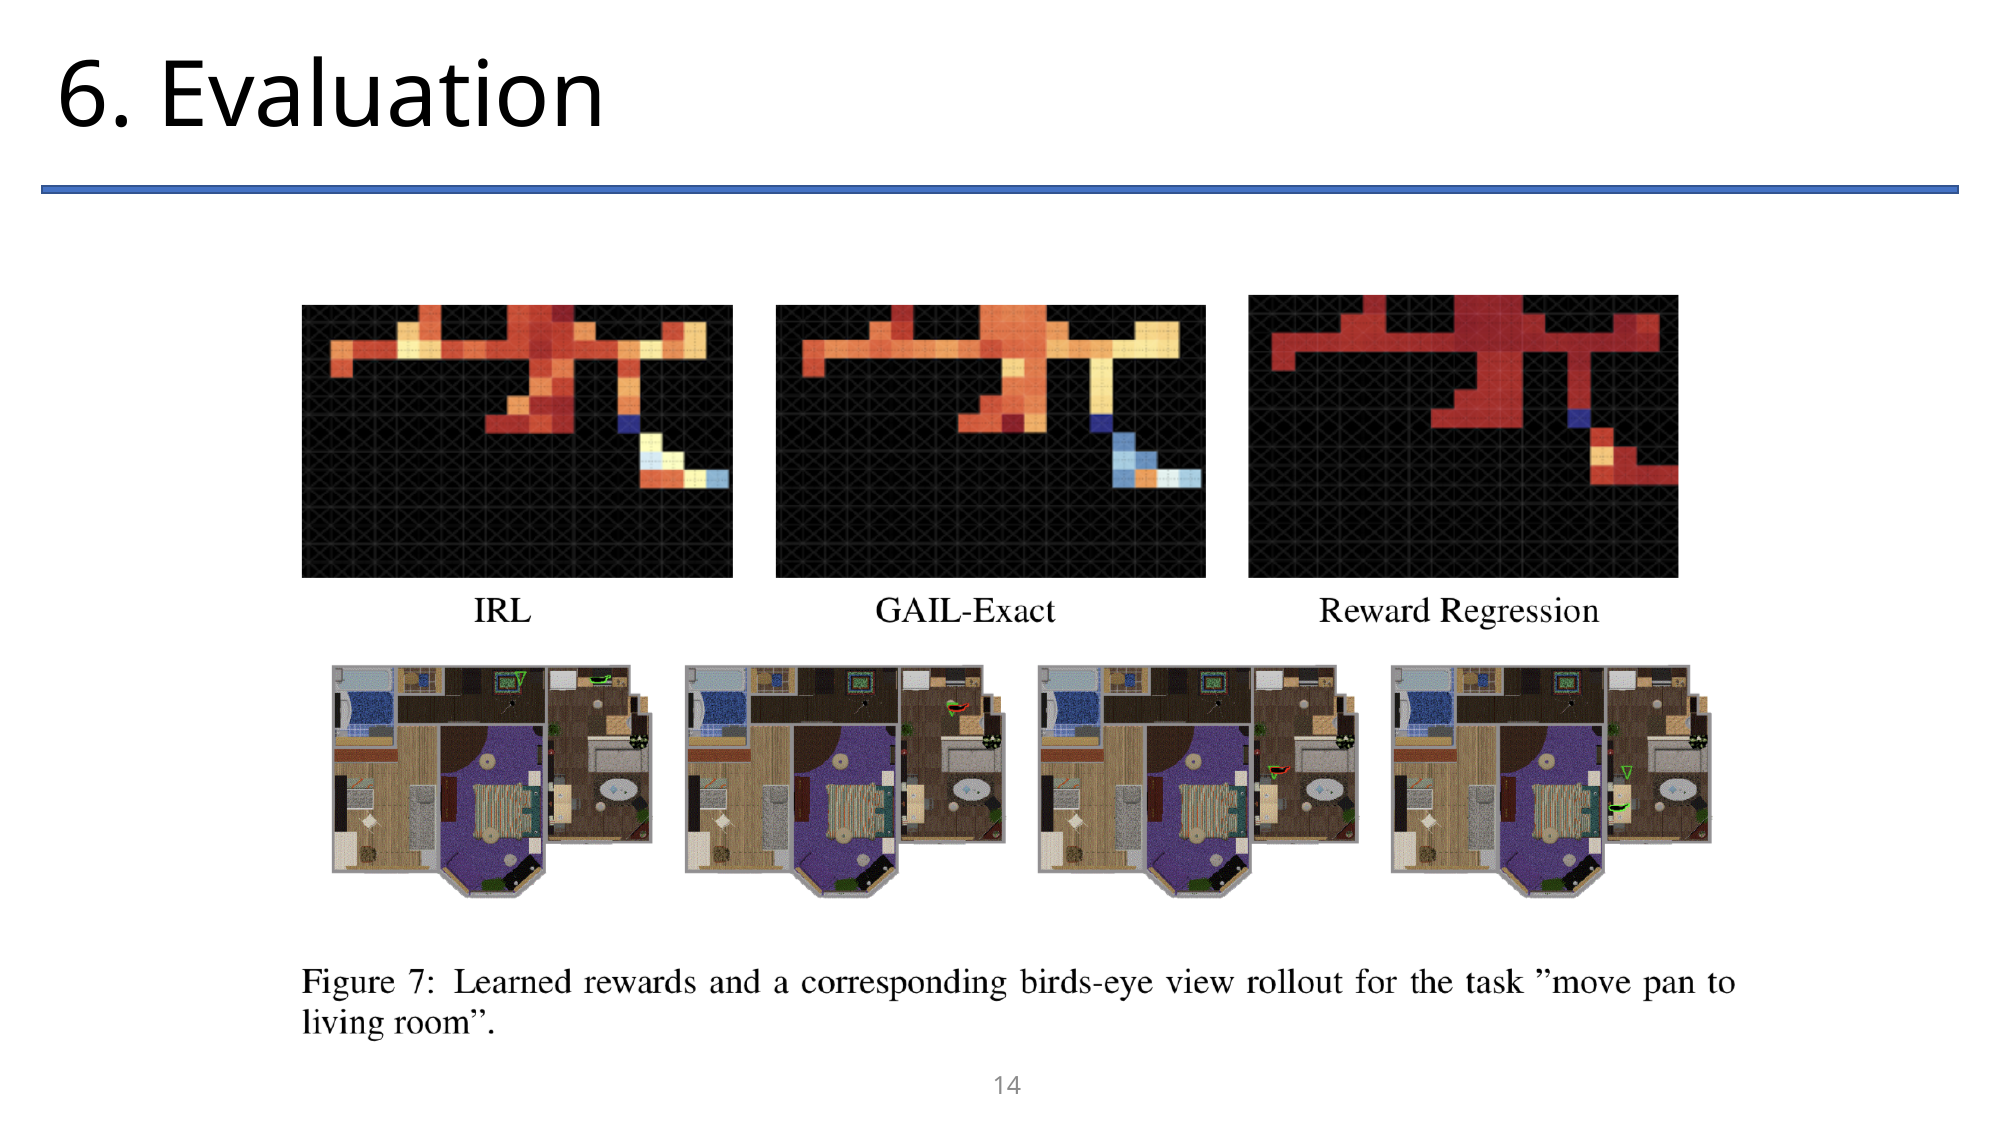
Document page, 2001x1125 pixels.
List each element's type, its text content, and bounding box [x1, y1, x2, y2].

title 6. Evaluation [41, 20, 1953, 173]
slide_number 14 [963, 1057, 1037, 1117]
picture [239, 203, 1755, 1057]
